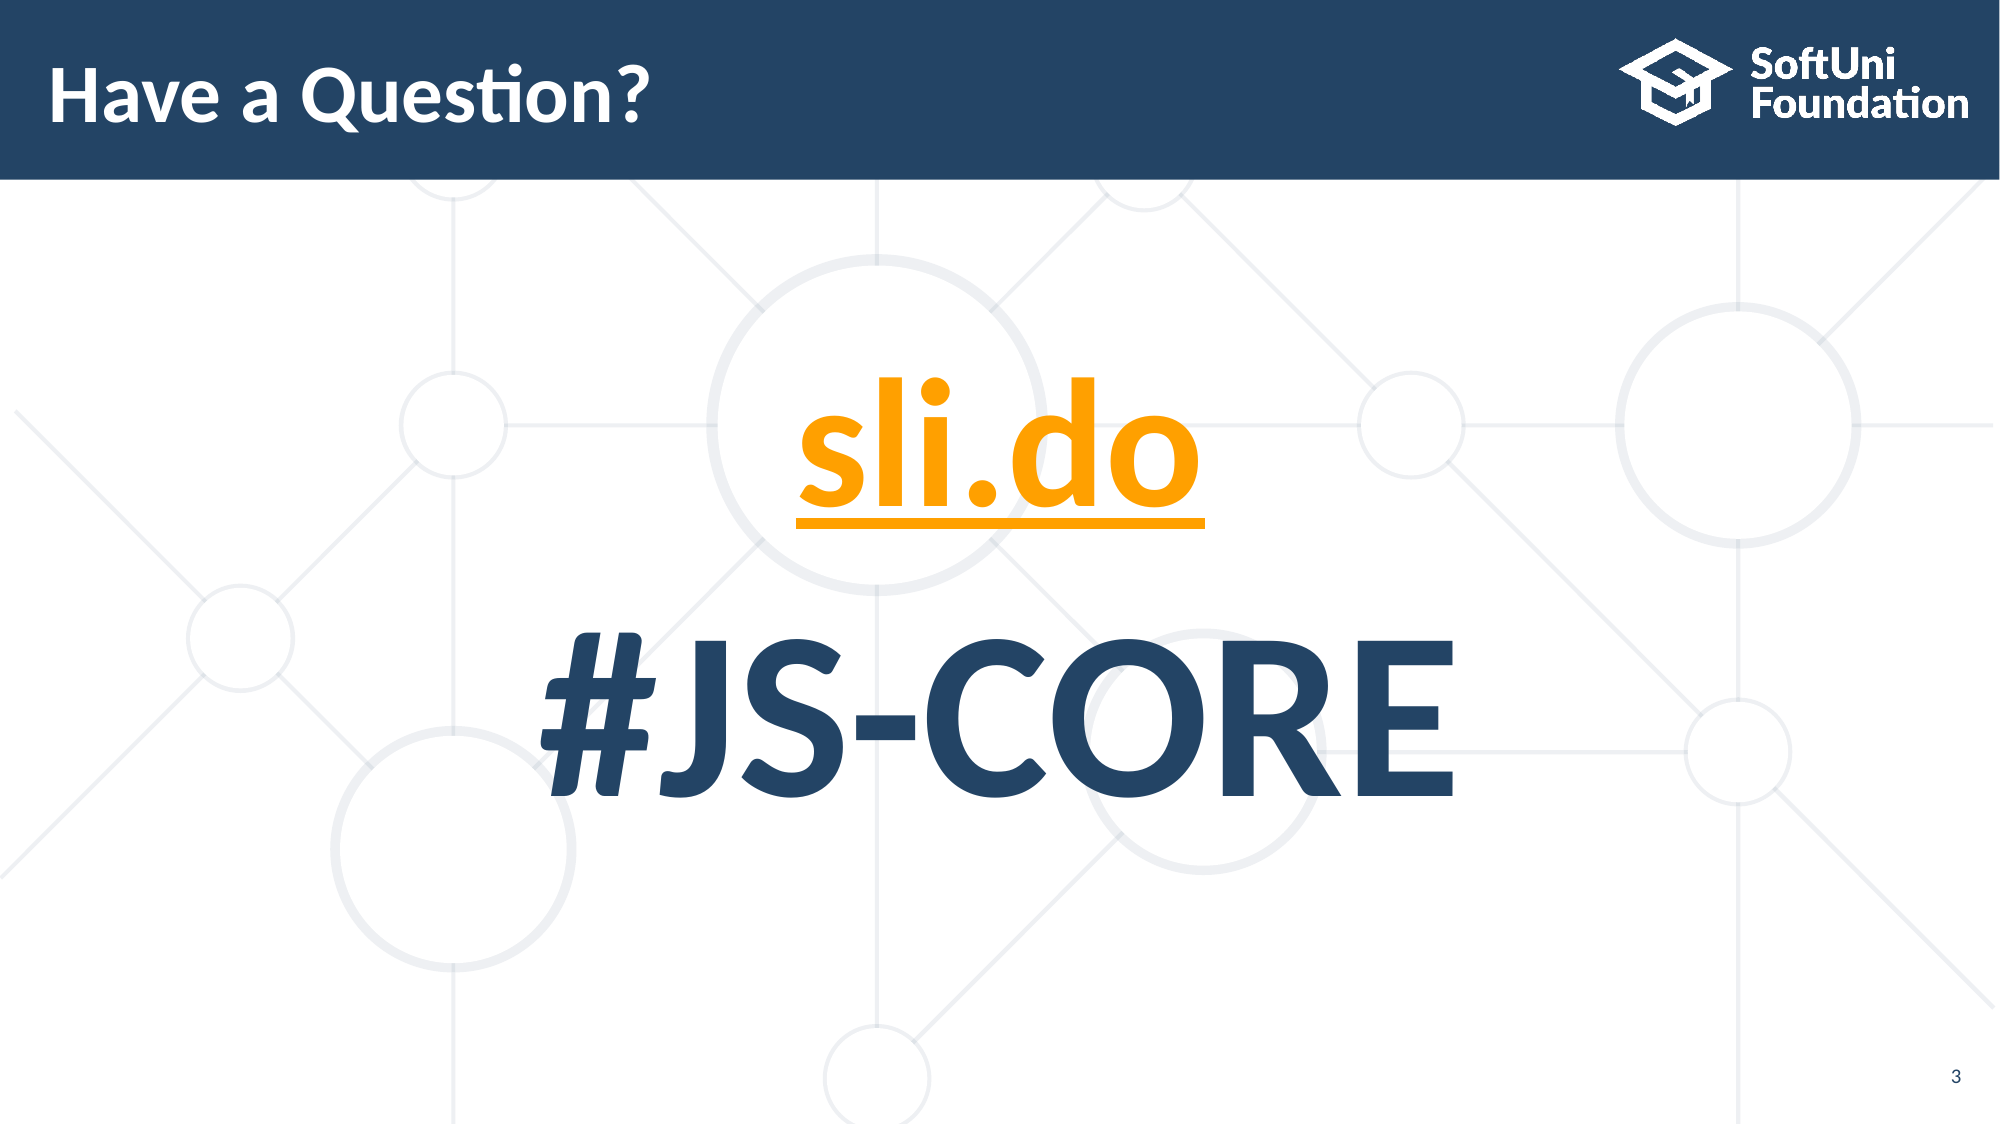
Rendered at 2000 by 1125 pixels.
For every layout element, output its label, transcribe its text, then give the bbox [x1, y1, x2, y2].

slide_number 3 [1896, 1049, 1968, 1101]
list sli.do #JS-CORE [31, 196, 1970, 1050]
picture [1618, 38, 1968, 126]
title Have a Question? [31, 16, 1591, 162]
